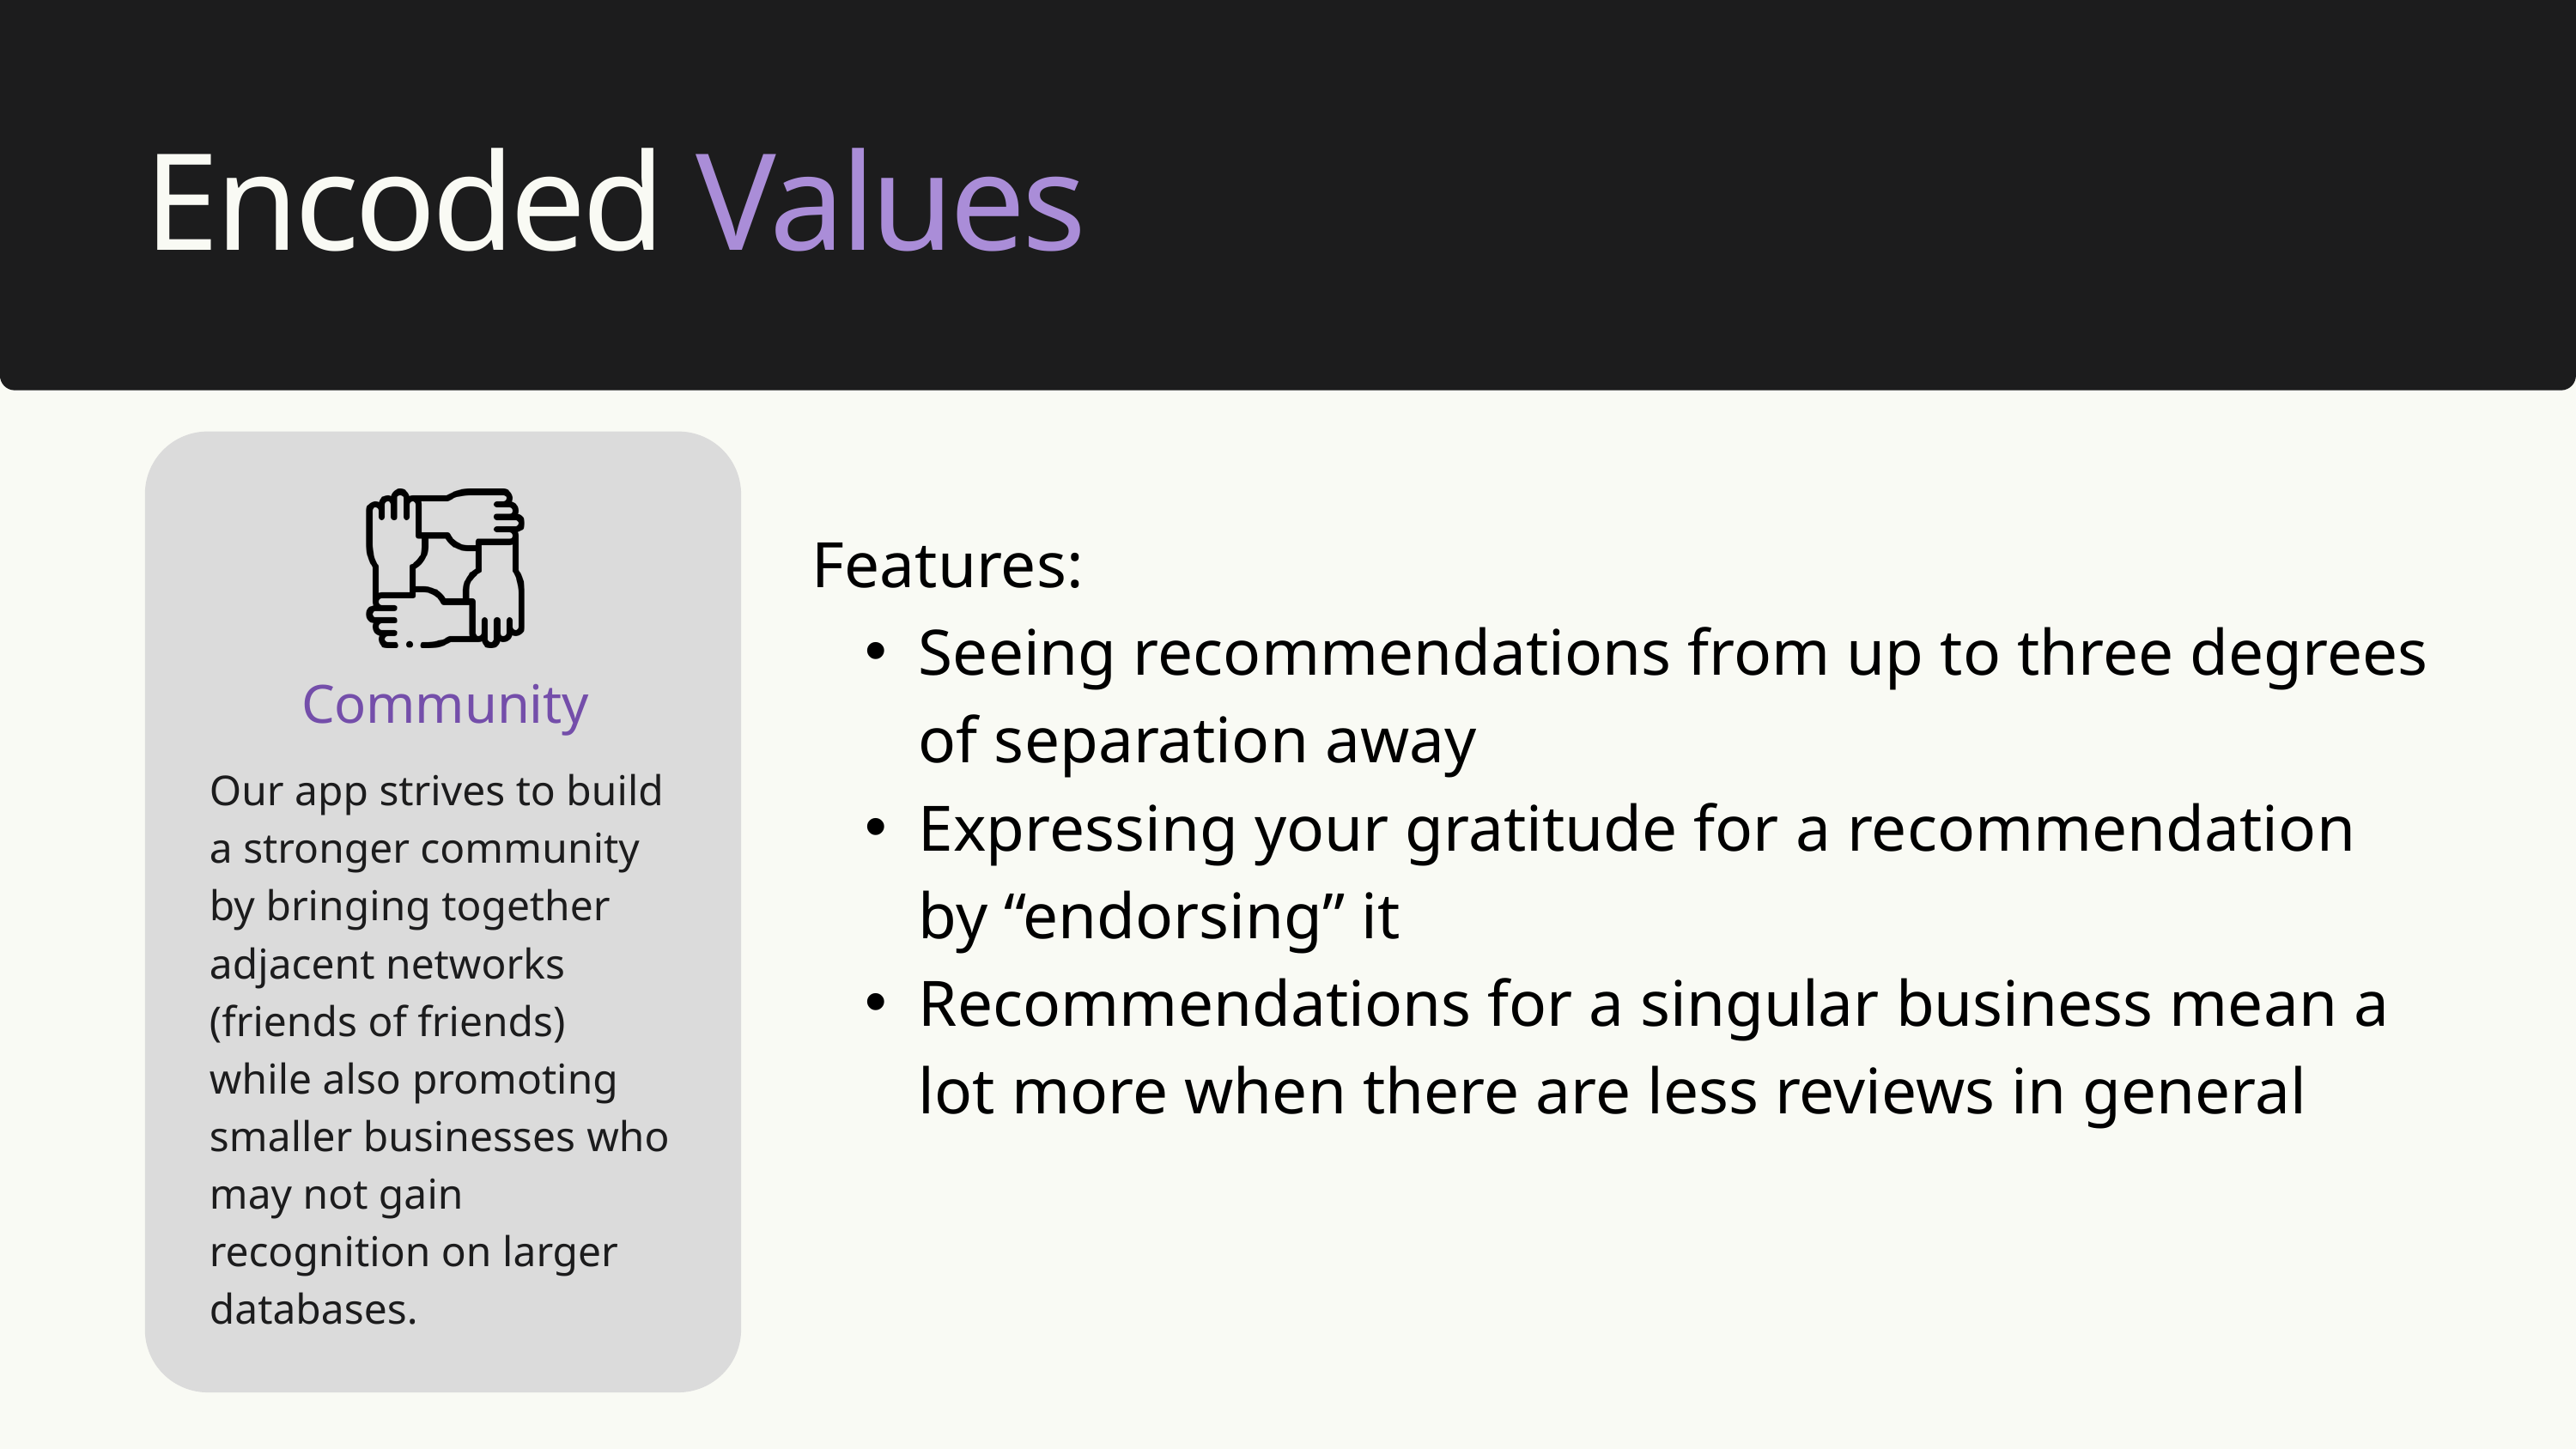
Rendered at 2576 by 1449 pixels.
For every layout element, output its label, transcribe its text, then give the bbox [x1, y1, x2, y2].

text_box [144, 431, 742, 1393]
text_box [0, 0, 2576, 391]
text_box Features: Seeing recommendations from up to three degrees of separation away Expressing your gratitude for a recommendation by “endorsing” it Recommendations for a singular business mean a lot more when there are less reviews in general [811, 512, 2432, 1126]
